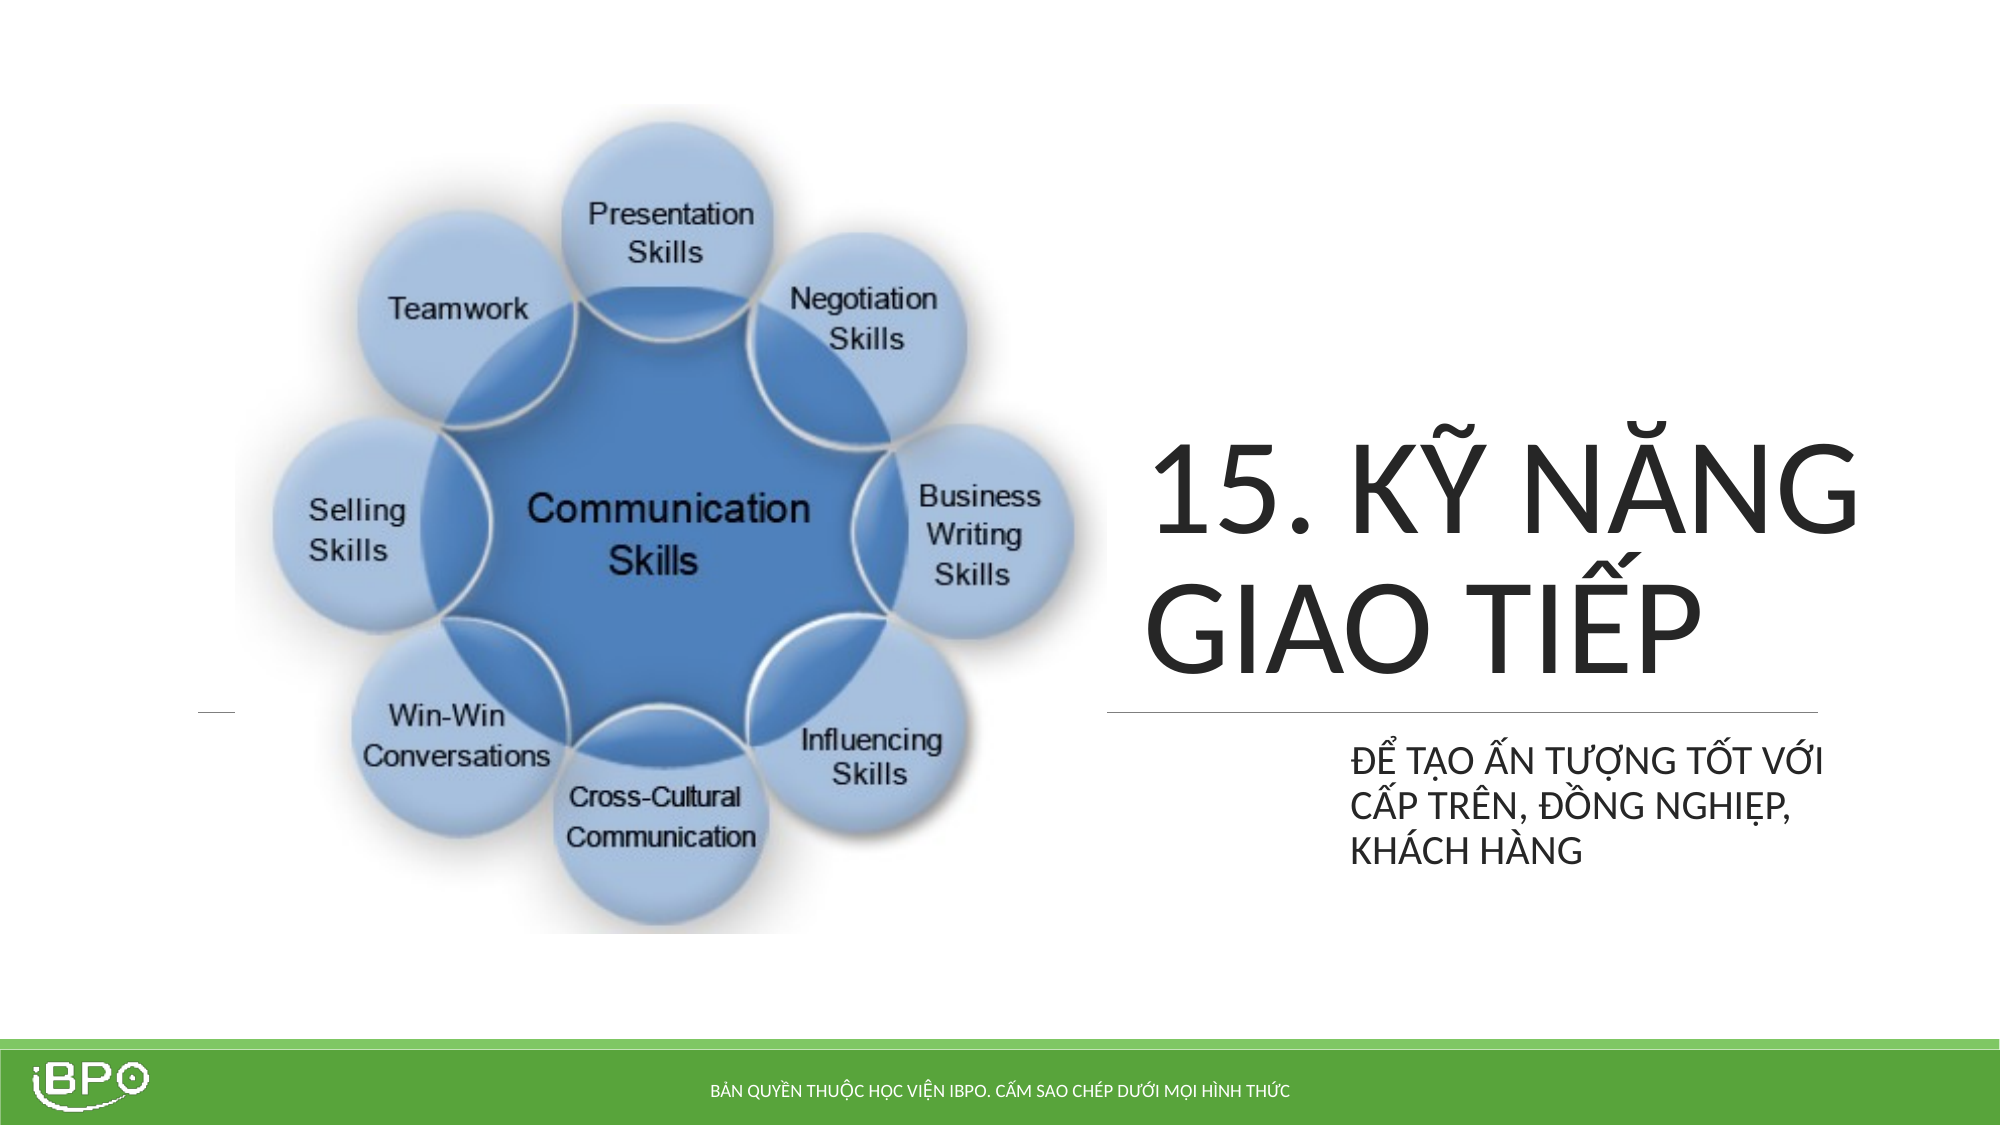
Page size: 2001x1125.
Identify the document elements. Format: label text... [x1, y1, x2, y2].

picture [13, 1048, 167, 1125]
footer BẢN QUYỀN THUỘC HỌC VIỆN IBPO. CẤM SAO CHÉP DƯỚI MỌI HÌNH THỨC [604, 1059, 1396, 1120]
picture [235, 104, 1107, 935]
list ĐỂ TẠO ẤN TƯỢNG TỐT VỚI CẤP TRÊN, ĐỒNG NGHIỆP, KHÁCH HÀNG [1335, 730, 1897, 935]
title 15. KỸ NĂNG GIAO TIẾP [1128, 104, 1894, 710]
